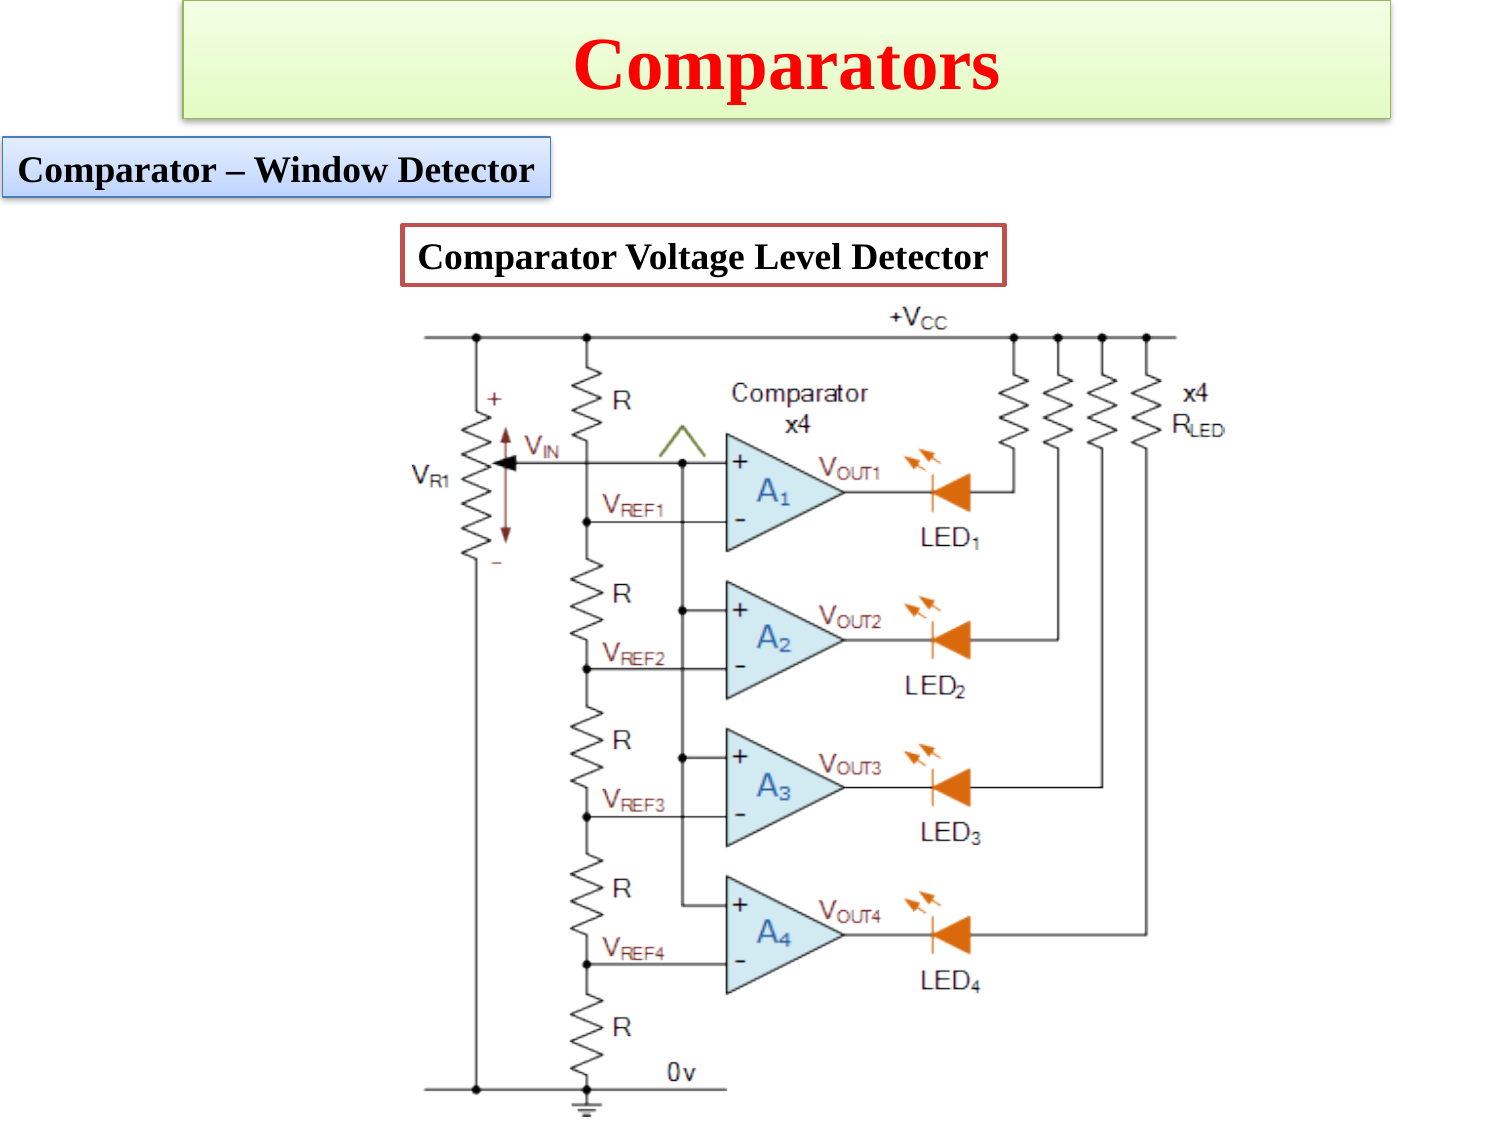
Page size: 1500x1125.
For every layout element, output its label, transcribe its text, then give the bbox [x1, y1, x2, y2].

text_box Comparators [182, 0, 1391, 119]
text_box Comparator – Window Detector [2, 136, 551, 198]
text_box Comparator Voltage Level Detector [400, 223, 1007, 287]
picture [412, 299, 1226, 1117]
